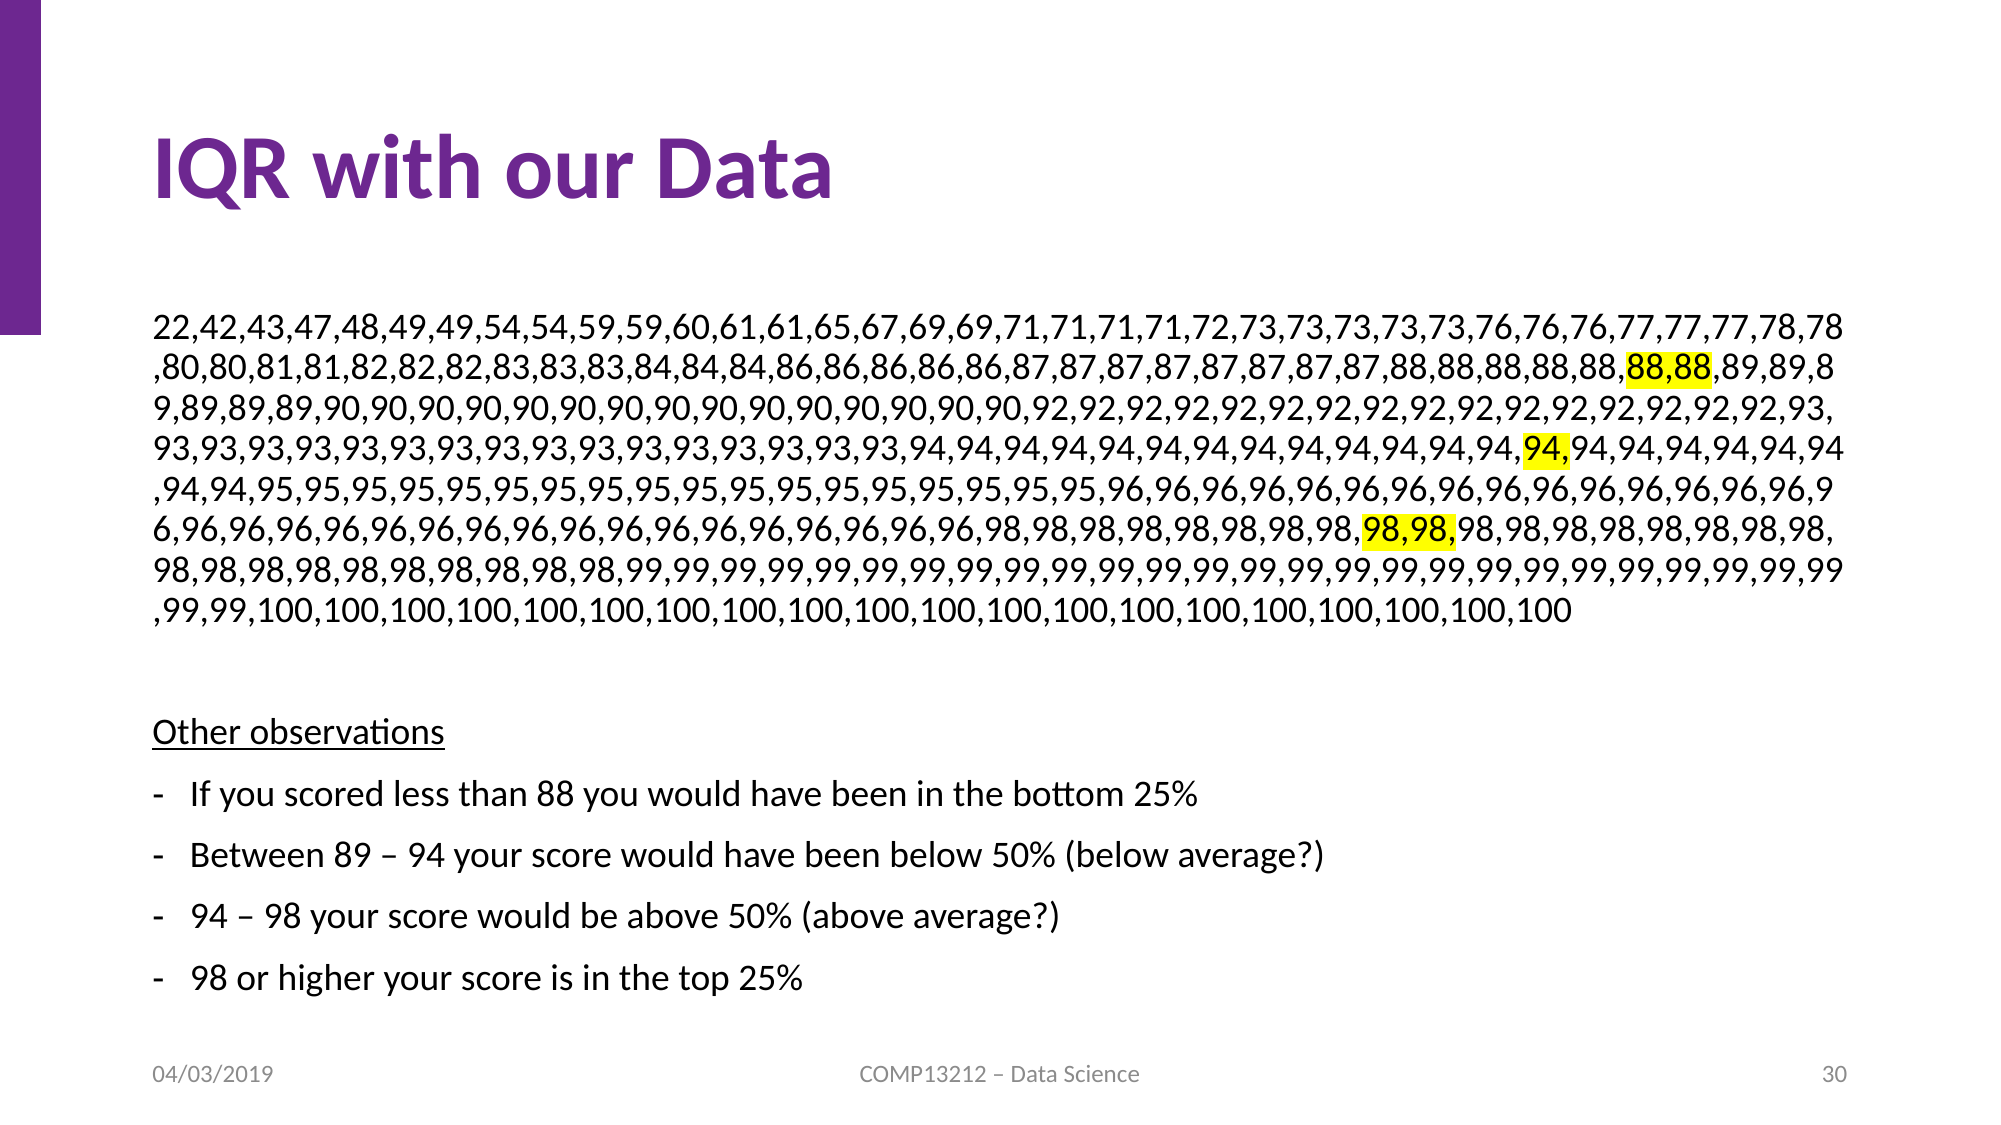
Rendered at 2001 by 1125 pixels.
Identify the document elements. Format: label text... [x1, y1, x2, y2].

list 22,42,43,47,48,49,49,54,54,59,59,60,61,61,65,67,69,69,71,71,71,71,72,73,73,73,73,73,76,76,76,77,77,77,78,78,80,80,81,81,82,82,82,83,83,83,84,84,84,86,86,86,86,86,87,87,87,87,87,87,87,87,88,88,88,88,88,88,88,89,89,89,89,89,89,90,90,90,90,90,90,90,90,90,90,90,90,90,90,90,92,92,92,92,92,92,92,92,92,92,92,92,92,92,92,92,93,93,93,93,93,93,93,93,93,93,93,93,93,93,93,93,93,94,94,94,94,94,94,94,94,94,94,94,94,94,94,94,94,94,94,94,94,94,94,95,95,95,95,95,95,95,95,95,95,95,95,95,95,95,95,95,95,96,96,96,96,96,96,96,96,96,96,96,96,96,96,96,96,96,96,96,96,96,96,96,96,96,96,96,96,96,96,96,96,96,98,98,98,98,98,98,98,98,98,98,98,98,98,98,98,98,98,98,98,98,98,98,98,98,98,98,98,98,99,99,99,99,99,99,99,99,99,99,99,99,99,99,99,99,99,99,99,99,99,99,99,99,99,99,99,99,100,100,100,100,100,100,100,100,100,100,100,100,100,100,100,100,100,100,100,100 Other observations If you scored less than 88 you would have been in the bottom 25% Between 89 – 94 your score would have been below 50% (below average?) 94 – 98 your score would be above 50% (above average?) 98 or higher your score is in the top 25% [137, 299, 1863, 1014]
slide_number 30 [1412, 1042, 1863, 1103]
footer COMP13212 – Data Science [662, 1042, 1338, 1103]
title IQR with our Data [137, 59, 1863, 278]
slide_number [137, 1042, 588, 1103]
